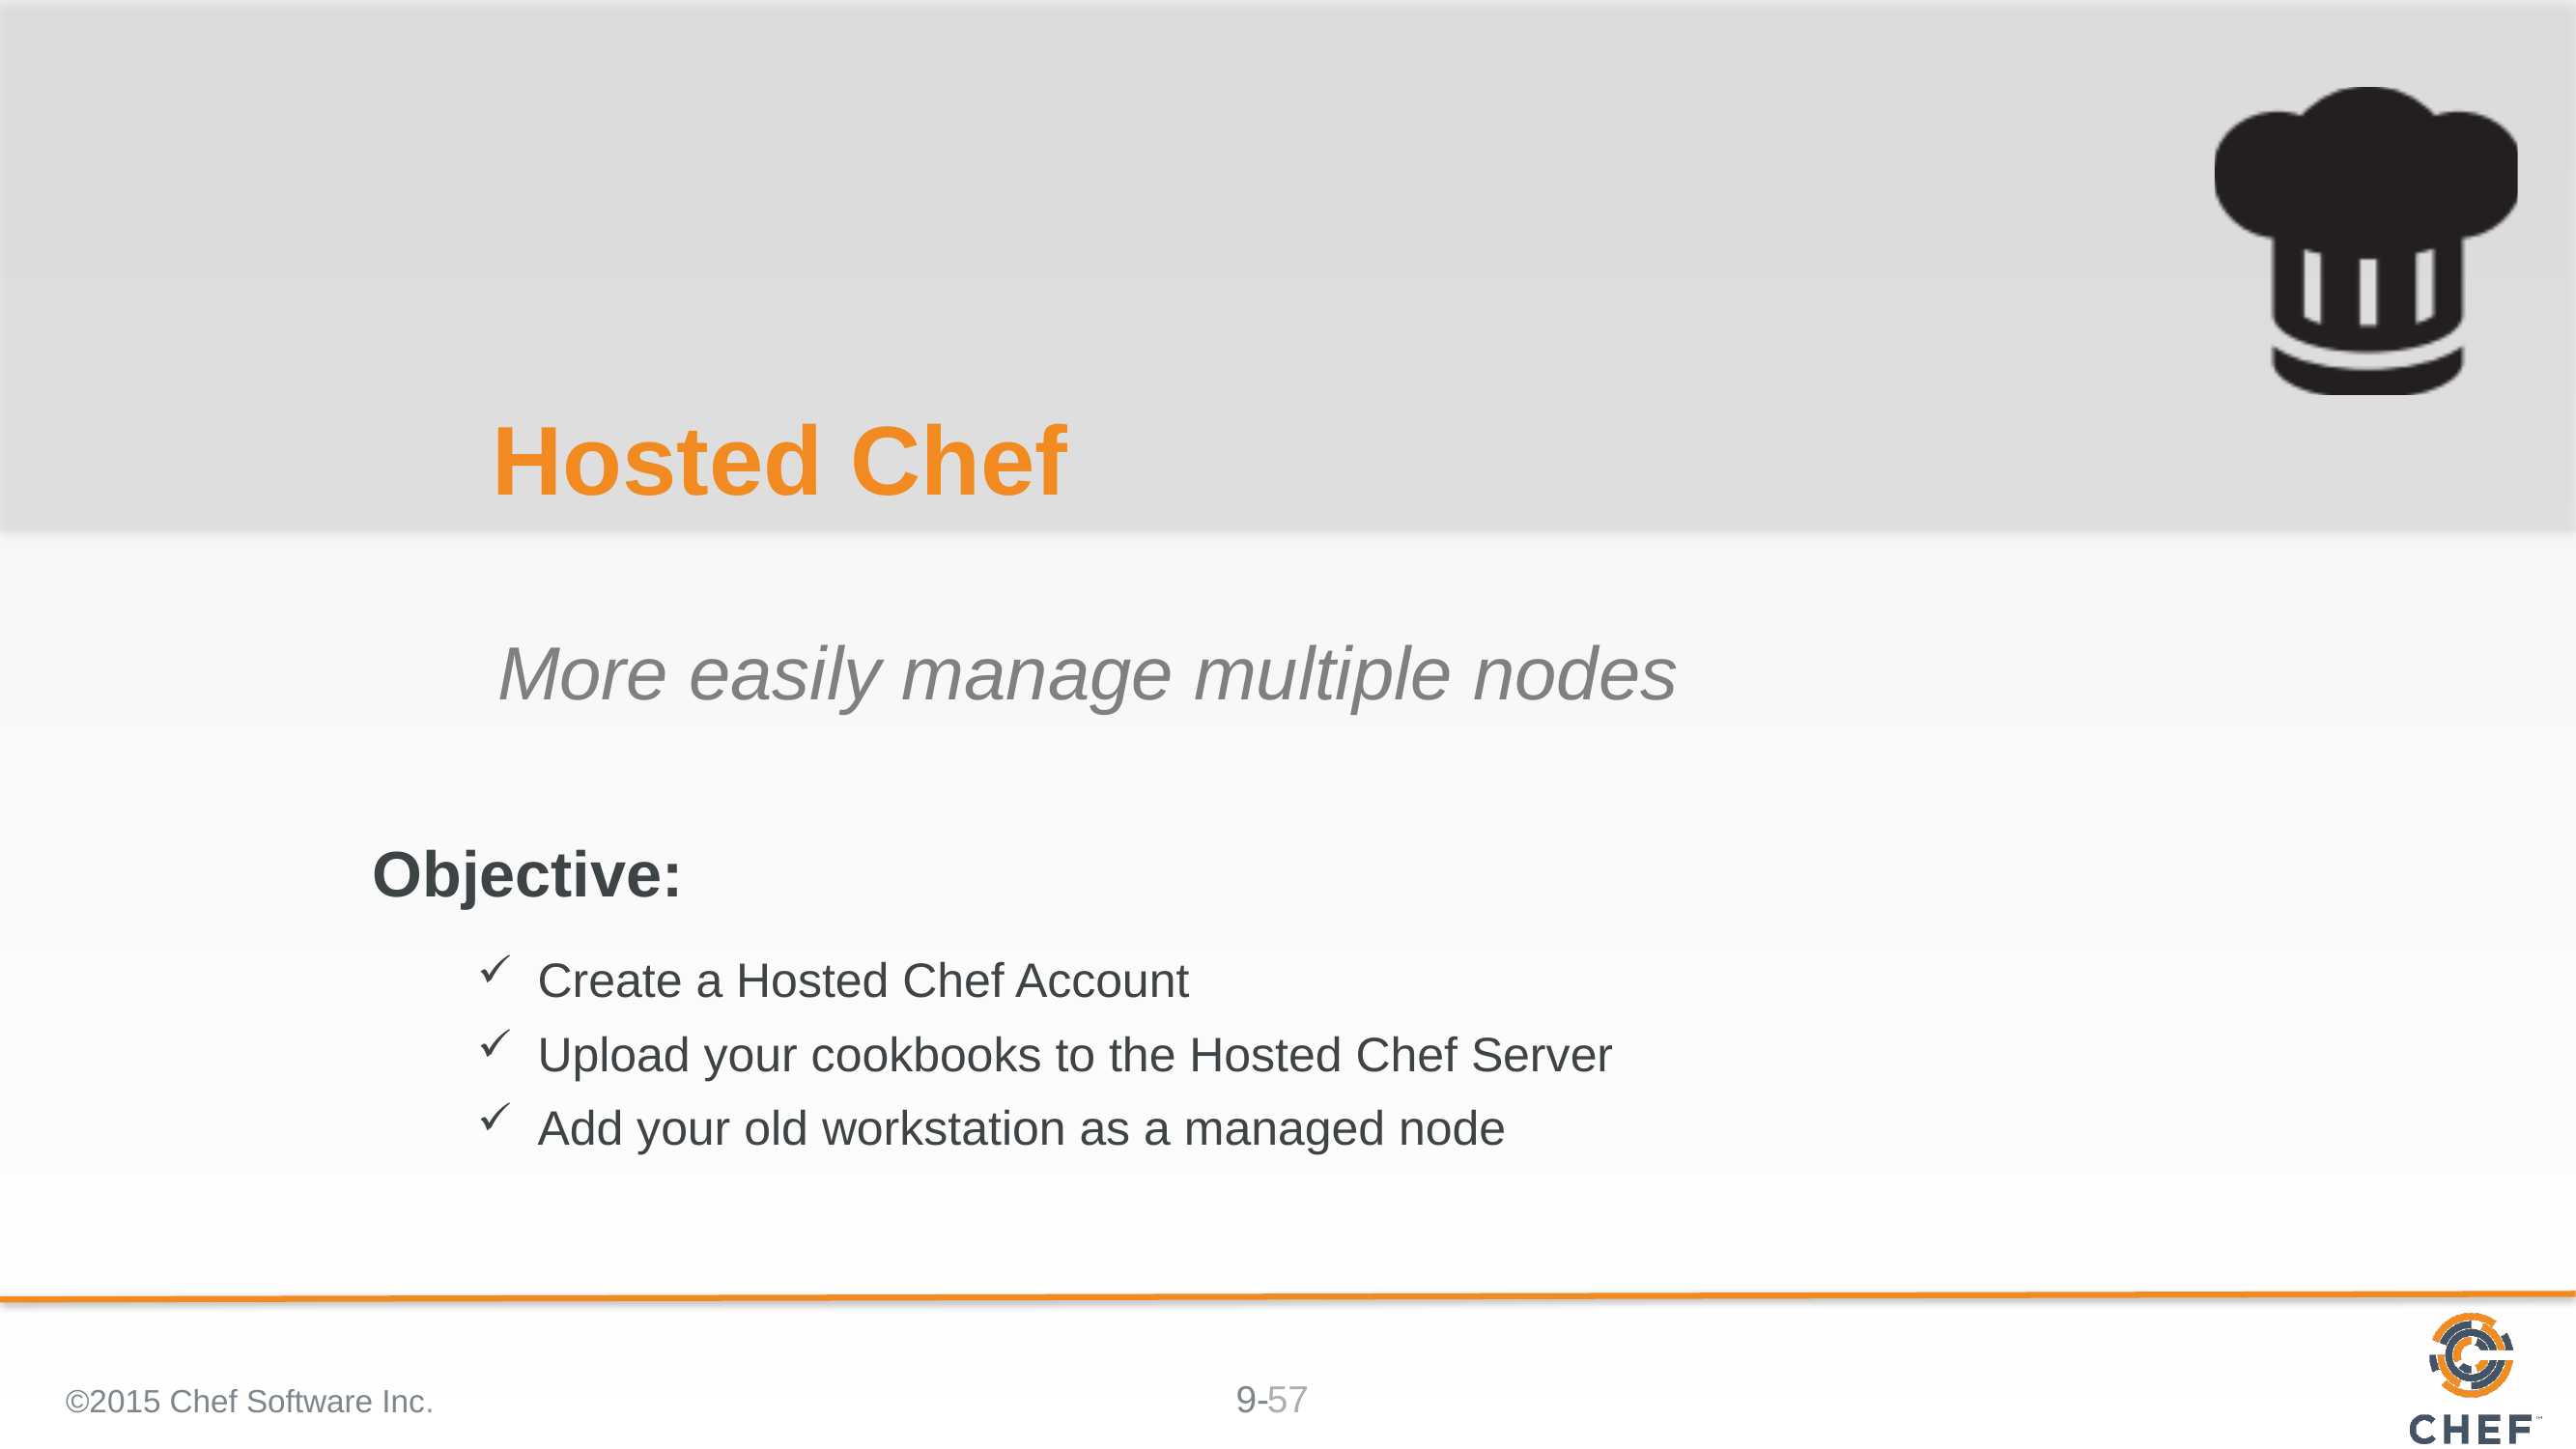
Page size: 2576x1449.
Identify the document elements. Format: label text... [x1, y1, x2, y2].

list Create a Hosted Chef Account Upload your cookbooks to the Hosted Chef Server Add your old workstation as a managed node [477, 949, 2271, 1243]
list More easily manage multiple nodes [478, 549, 2272, 791]
slide_number 57 [998, 1359, 1578, 1437]
title Hosted Chef [477, 395, 2217, 531]
picture [2399, 1297, 2550, 1449]
footer ©2015 Chef Software Inc. [51, 1359, 952, 1440]
